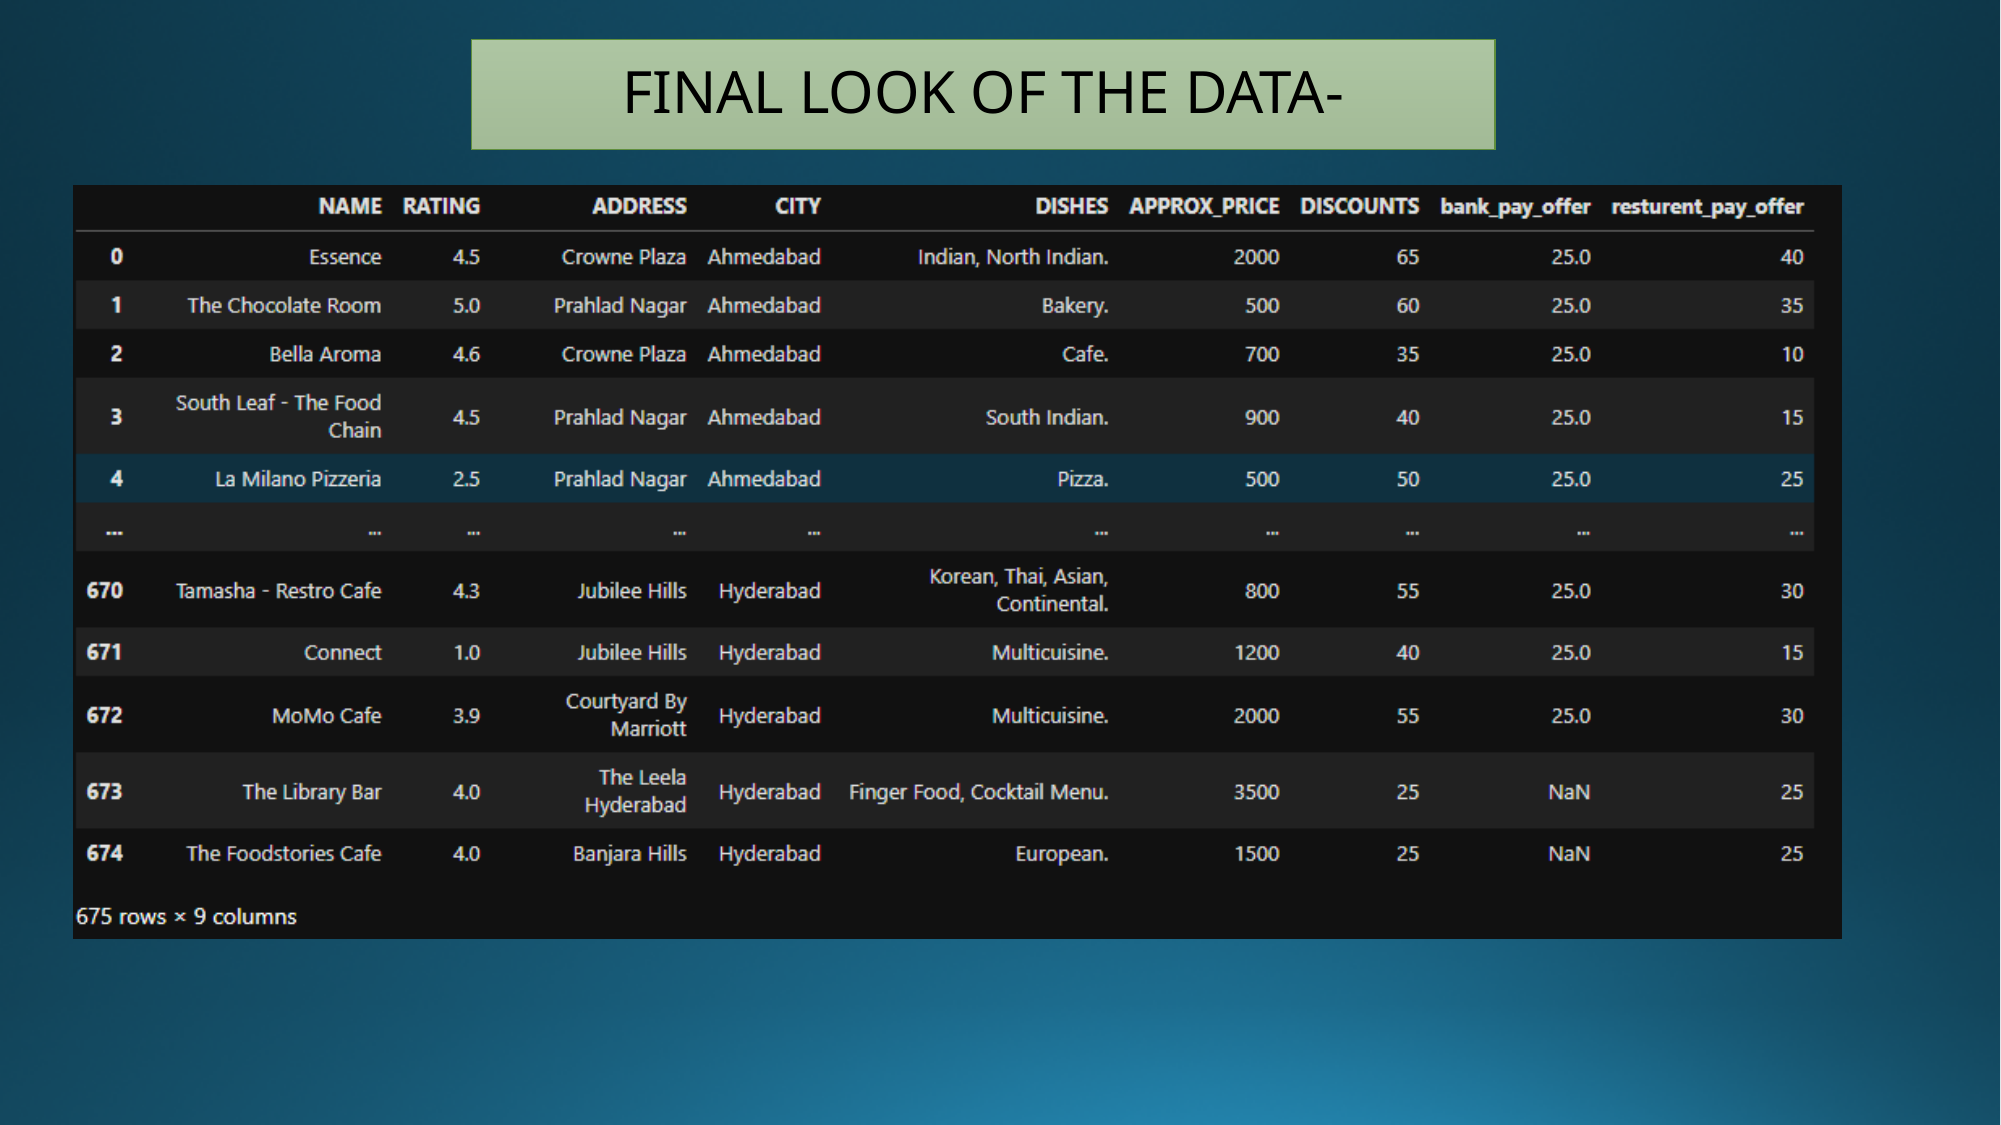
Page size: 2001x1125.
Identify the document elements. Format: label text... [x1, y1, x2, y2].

picture [0, 0, 2001, 1125]
title FINAL LOOK OF THE DATA- [471, 39, 1496, 150]
